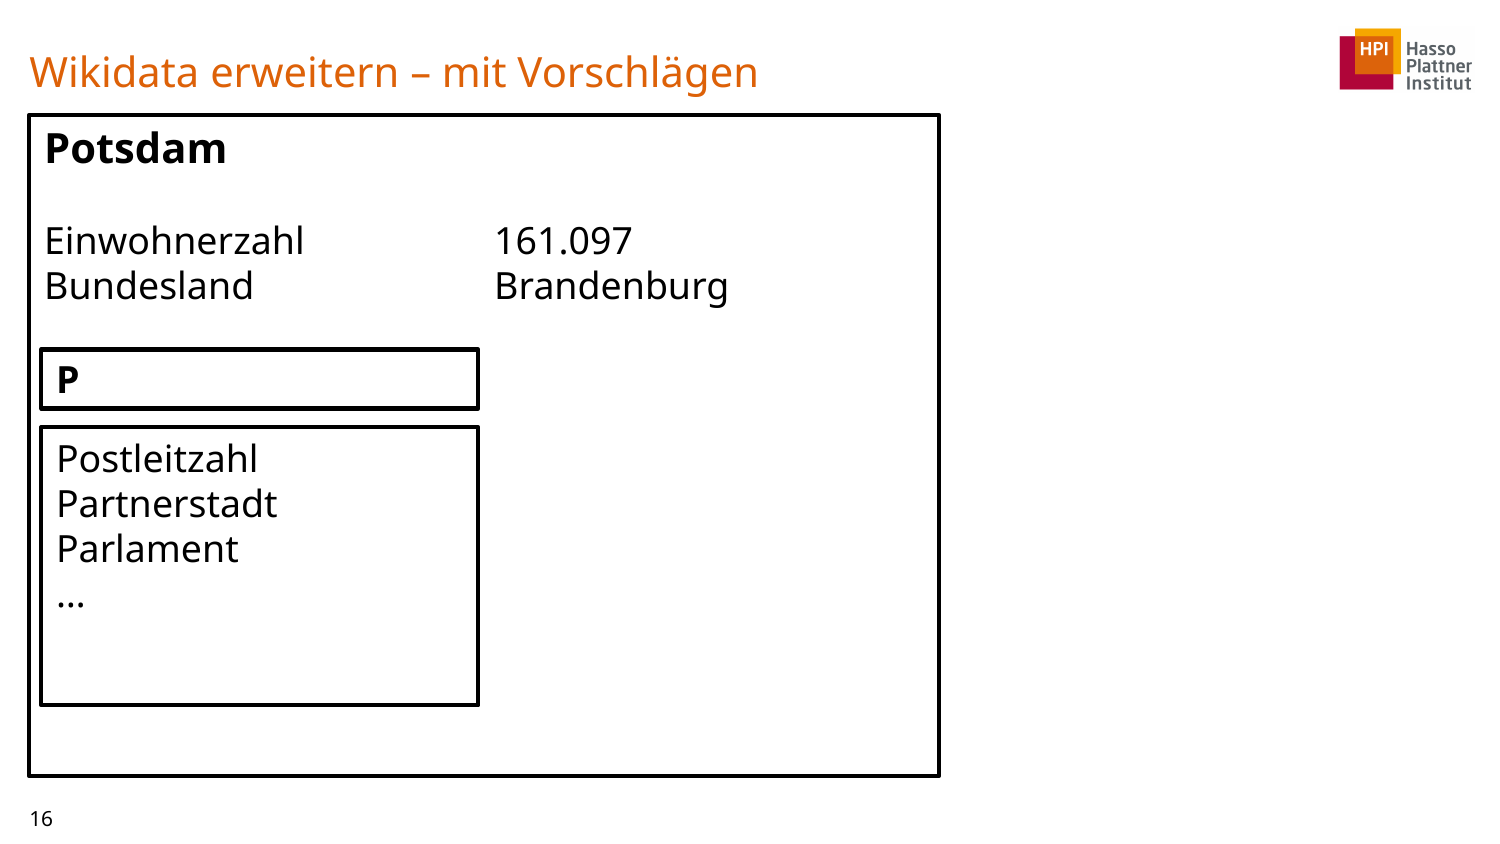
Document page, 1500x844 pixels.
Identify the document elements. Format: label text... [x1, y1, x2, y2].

picture [1338, 26, 1475, 93]
text_box P [39, 347, 480, 411]
text_box Potsdam Einwohnerzahl 161.097 Bundesland Brandenburg [27, 113, 941, 778]
text_box Postleitzahl Partnerstadt Parlament … [39, 425, 480, 707]
slide_number 16 [29, 805, 65, 836]
title Wikidata erweitern – mit Vorschlägen [29, 38, 1312, 216]
